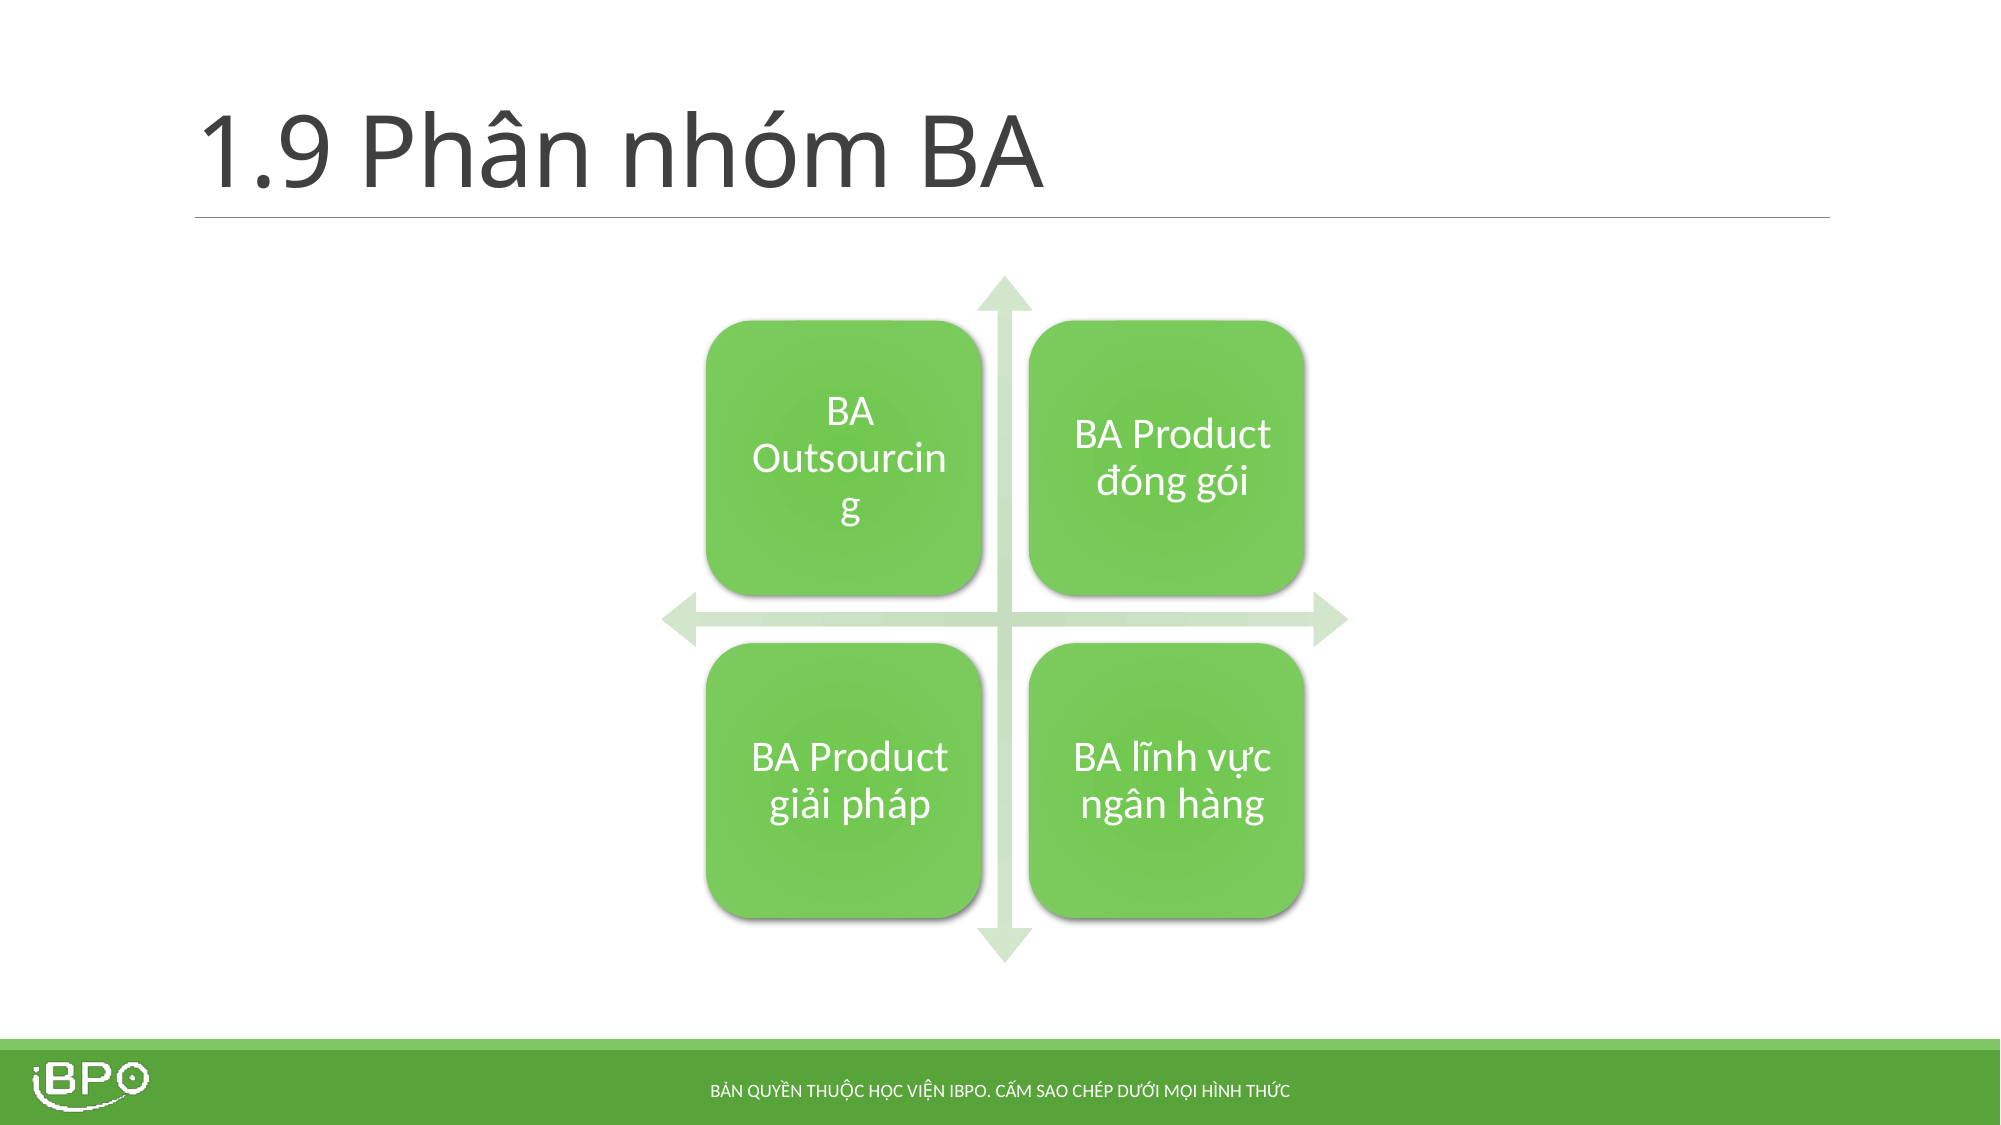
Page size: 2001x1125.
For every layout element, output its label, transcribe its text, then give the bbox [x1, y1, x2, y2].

picture [13, 1048, 167, 1125]
title 1.9 Phân nhóm BA [180, 47, 1830, 216]
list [179, 275, 1831, 964]
footer Bản quyền thuộc Học viện iBPO. Cấm sao chép dưới mọi hình thức [604, 1059, 1396, 1120]
